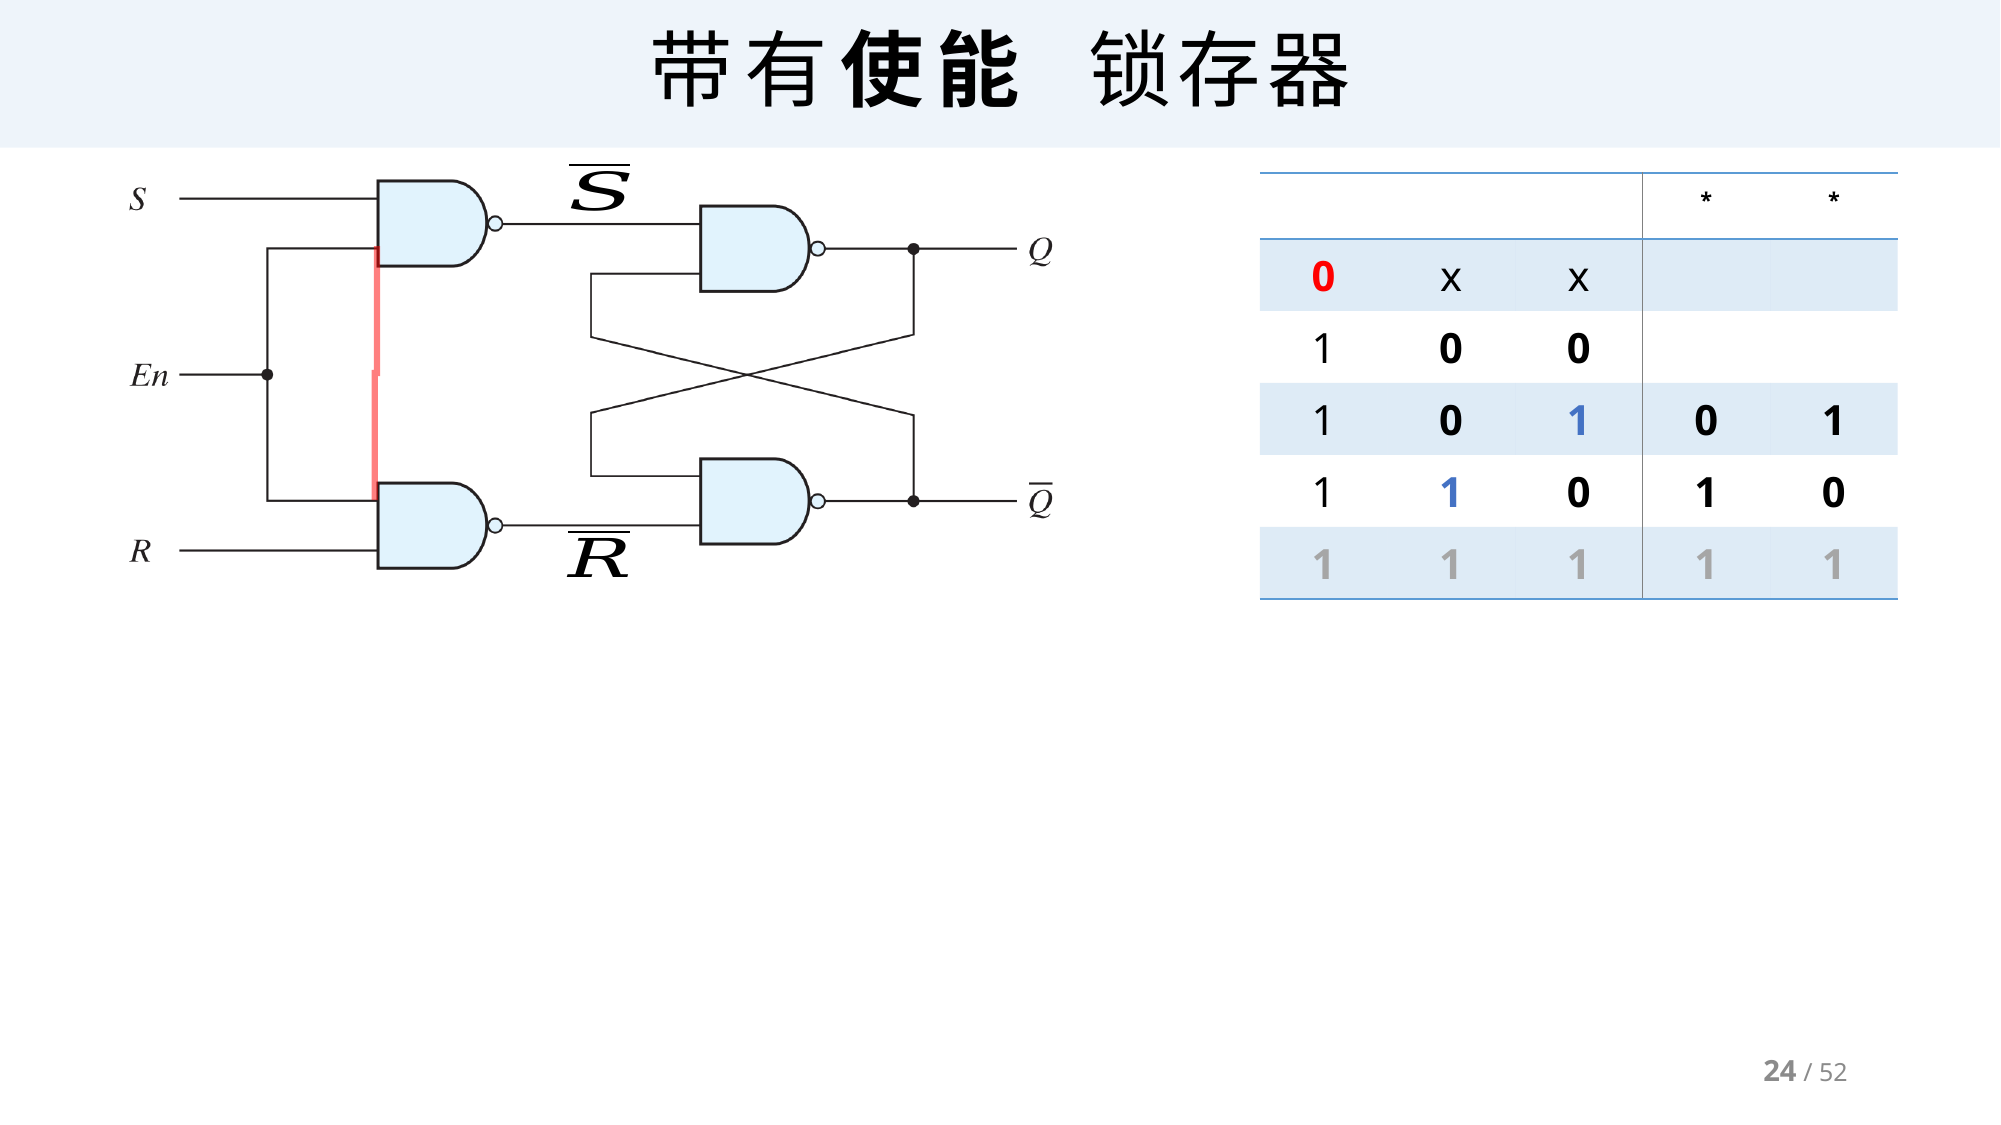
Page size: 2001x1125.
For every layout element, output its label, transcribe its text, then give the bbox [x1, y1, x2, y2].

picture [114, 172, 1071, 581]
slide_number 24 / 52 [1412, 1042, 1863, 1103]
